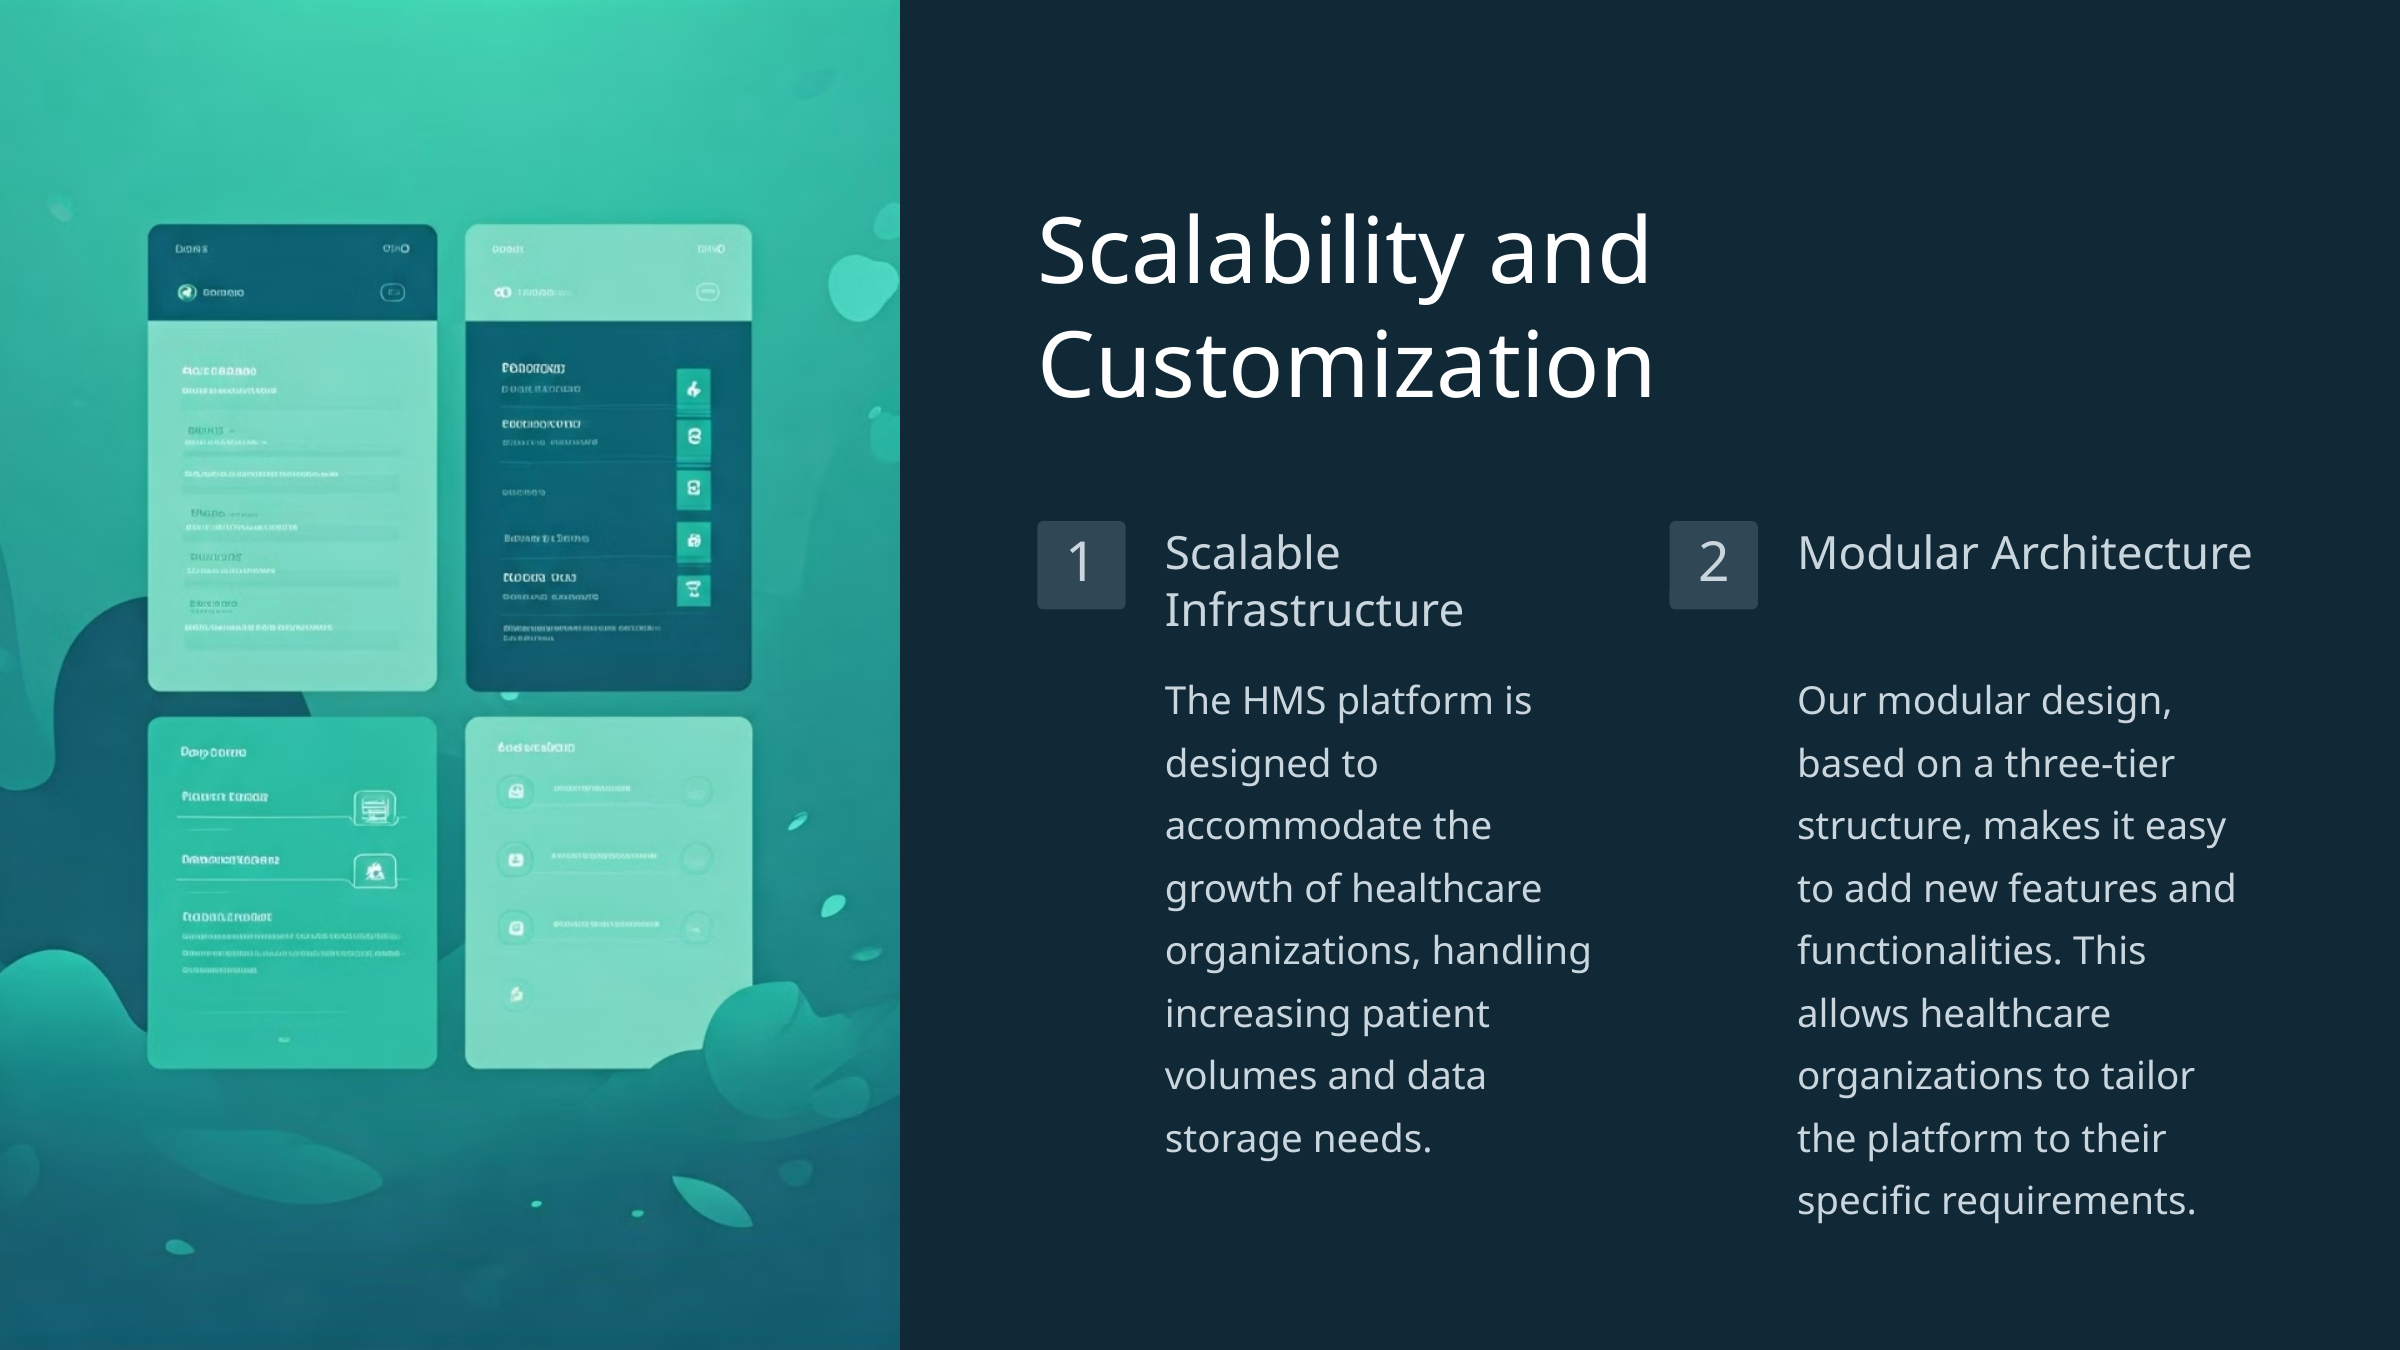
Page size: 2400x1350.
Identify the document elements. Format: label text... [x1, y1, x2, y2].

text_box The HMS platform is designed to accommodate the growth of healthcare organizations, handling increasing patient volumes and data storage needs. [1164, 660, 1631, 1038]
text_box Our modular design, based on a three-tier structure, makes it easy to add new features and functionalities. This allows healthcare organizations to tailor the platform to their specific requirements. [1797, 660, 2263, 1163]
text_box Scalability and Customization [1037, 187, 2263, 419]
text_box Scalable Infrastructure [1164, 521, 1631, 637]
text_box 2 [1691, 537, 1736, 594]
text_box 1 [1068, 537, 1095, 594]
picture [0, 0, 900, 1350]
text_box Modular Architecture [1797, 521, 2263, 637]
text_box [1669, 521, 1758, 610]
text_box [1037, 521, 1126, 610]
